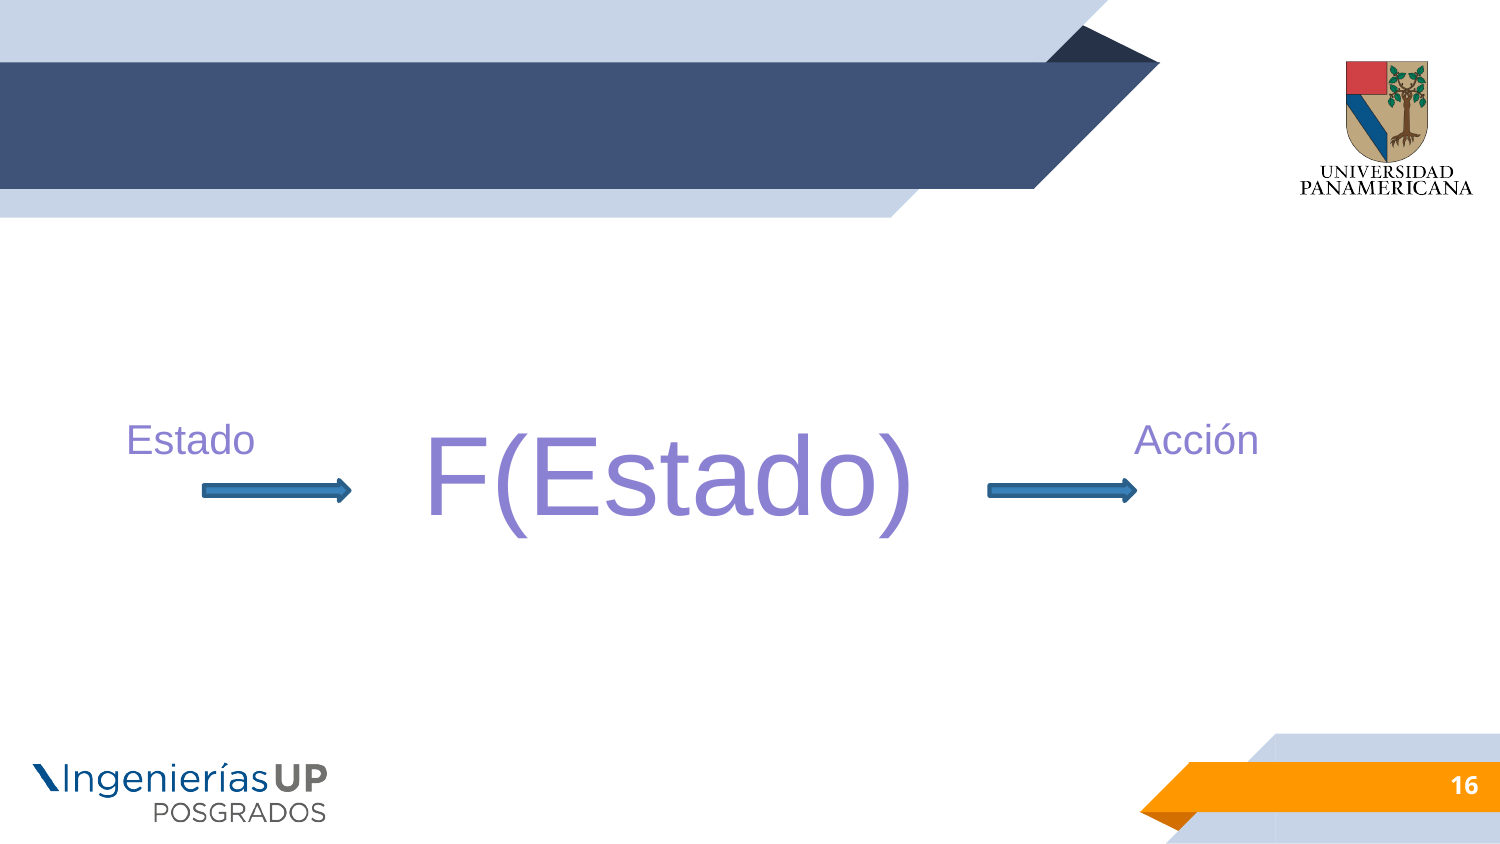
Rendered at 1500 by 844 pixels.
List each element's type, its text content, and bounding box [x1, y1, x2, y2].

text_box [987, 478, 1138, 503]
slide_number 16 [1249, 760, 1494, 813]
text_box [201, 478, 352, 503]
text_box F(Estado) [381, 395, 958, 546]
picture [1286, 44, 1490, 210]
text_box Acción [1119, 405, 1275, 471]
picture [15, 737, 344, 844]
text_box Estado [110, 405, 271, 471]
